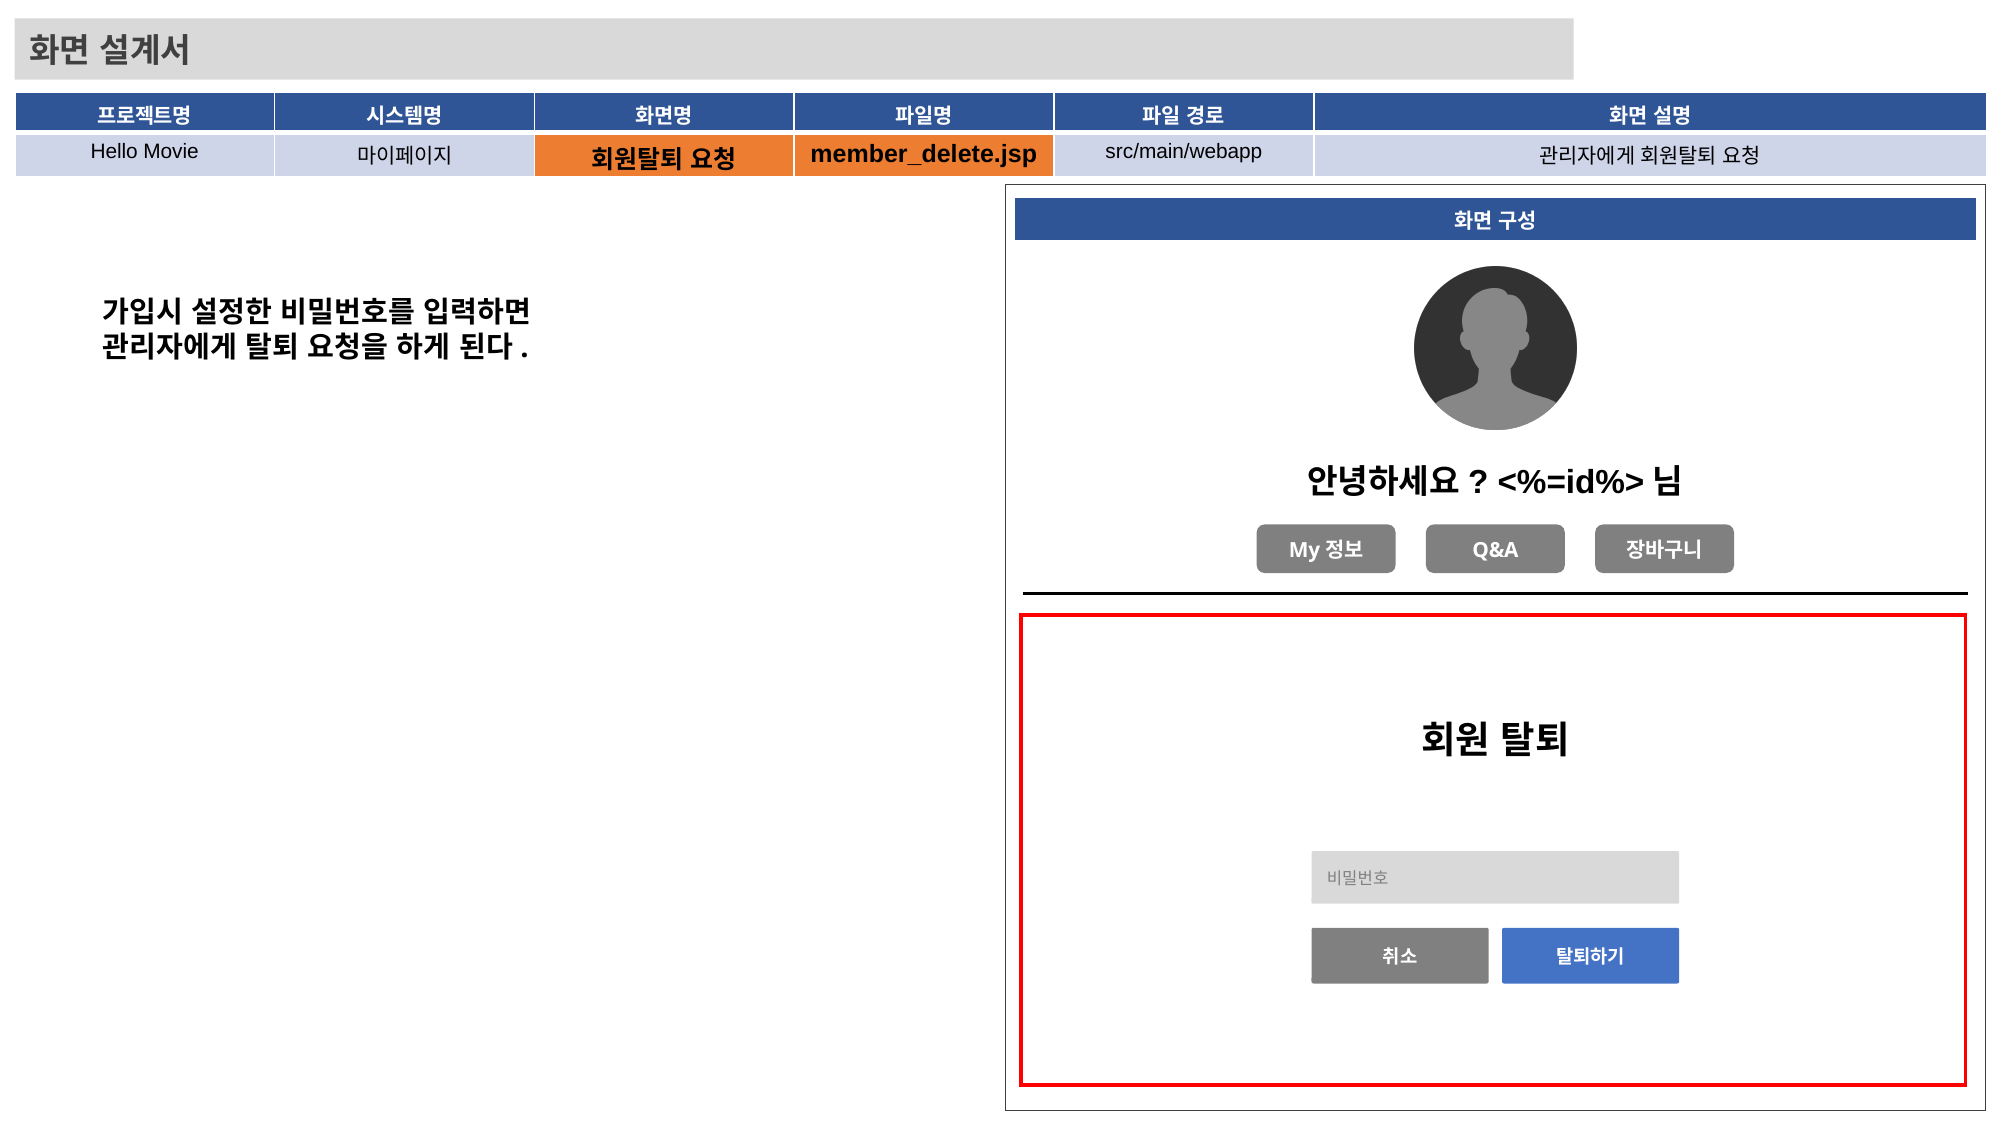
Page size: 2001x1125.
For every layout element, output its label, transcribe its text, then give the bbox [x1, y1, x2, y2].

table_header 파일 경로 [1055, 93, 1313, 130]
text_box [1256, 266, 1735, 574]
table_header 화면 구성 [1015, 198, 1976, 240]
text_box 탈퇴하기 [1500, 926, 1681, 985]
table_cell Hello Movie [16, 135, 274, 176]
text_box 화면 설계서 [14, 17, 1575, 81]
table_header 시스템명 [275, 93, 534, 130]
text_box 가입시 설정한 비밀번호를 입력하면 관리자에게 탈퇴 요청을 하게 된다. [87, 286, 863, 371]
text_box [1020, 614, 1967, 1086]
text_box 비밀번호 [1310, 850, 1681, 905]
table_cell src/main/webapp [1055, 135, 1313, 176]
table_header 파일명 [795, 93, 1053, 130]
table_cell member_delete.jsp [795, 135, 1053, 176]
table_header 화면명 [535, 93, 793, 130]
table_header 화면 설명 [1315, 93, 1986, 130]
text_box [1004, 184, 1987, 1111]
table_header 프로젝트명 [16, 93, 274, 130]
table_cell 관리자에게 회원탈퇴 요청 [1315, 135, 1986, 176]
text_box 취소 [1310, 926, 1490, 985]
table_cell 마이페이지 [275, 135, 534, 176]
table_cell 회원탈퇴 요청 [535, 135, 793, 176]
